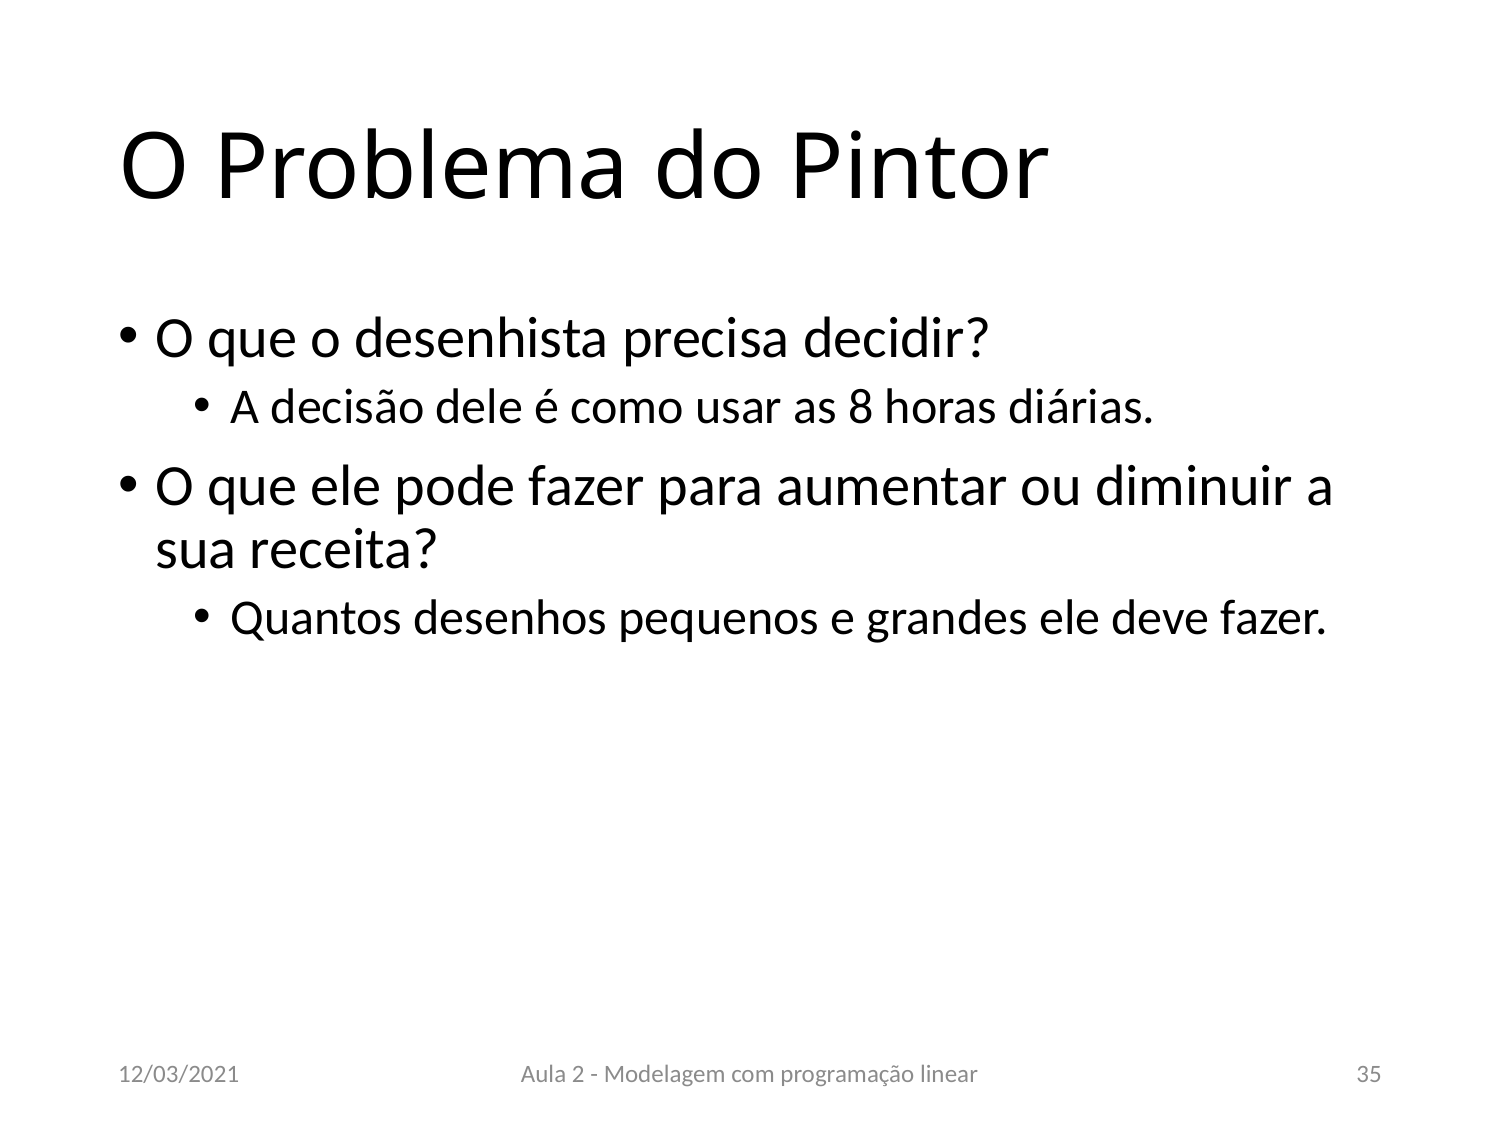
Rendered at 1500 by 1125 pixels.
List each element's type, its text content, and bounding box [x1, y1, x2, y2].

list O que o desenhista precisa decidir? A decisão dele é como usar as 8 horas diárias. O que ele pode fazer para aumentar ou diminuir a sua receita? Quantos desenhos pequenos e grandes ele deve fazer. [103, 299, 1397, 1014]
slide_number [103, 1042, 441, 1103]
title O Problema do Pintor [103, 59, 1397, 278]
footer Aula 2 - Modelagem com programação linear [496, 1042, 1004, 1103]
slide_number 35 [1059, 1042, 1397, 1103]
